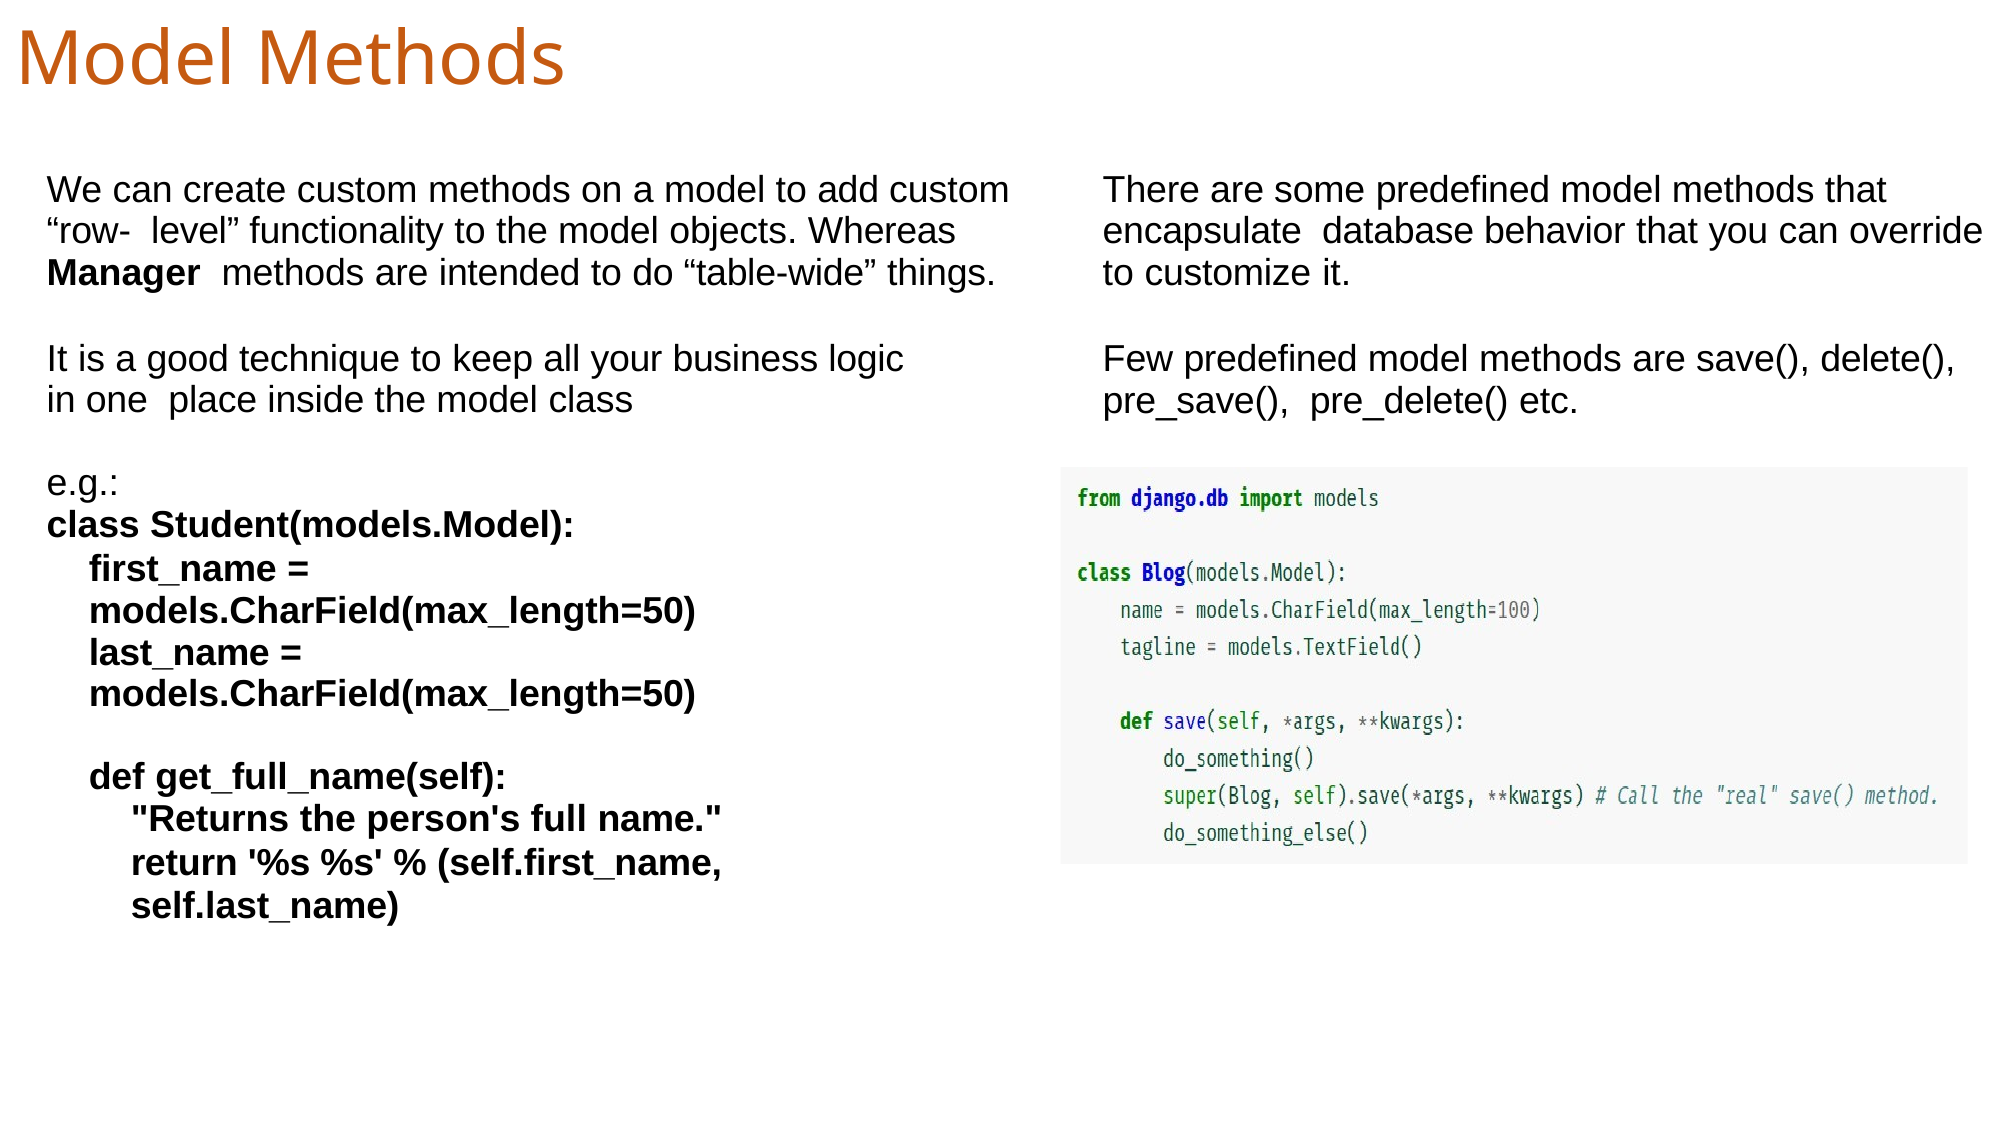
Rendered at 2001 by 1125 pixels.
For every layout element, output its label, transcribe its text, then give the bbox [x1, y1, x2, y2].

text_box [1060, 467, 1968, 865]
text_box We can create custom methods on a model to add custom “row- level” functionality to the model objects. Whereas Manager methods are intended to do “table-wide” things. It is a good technique to keep all your business logic in one place inside the model class e.g.: class Student(models.Model): first_name = models.CharField(max_length=50) last_name = models.CharField(max_length=50) def get_full_name(self): "Returns the person's full name." return '%s %s' % (self.first_name, self.last_name) [29, 160, 1030, 934]
text_box There are some predefined model methods that encapsulate database behavior that you can override to customize it. Few predefined model methods are save(), delete(), pre_save(), pre_delete() etc. [1085, 160, 2000, 428]
title Model Methods [0, 0, 1725, 122]
